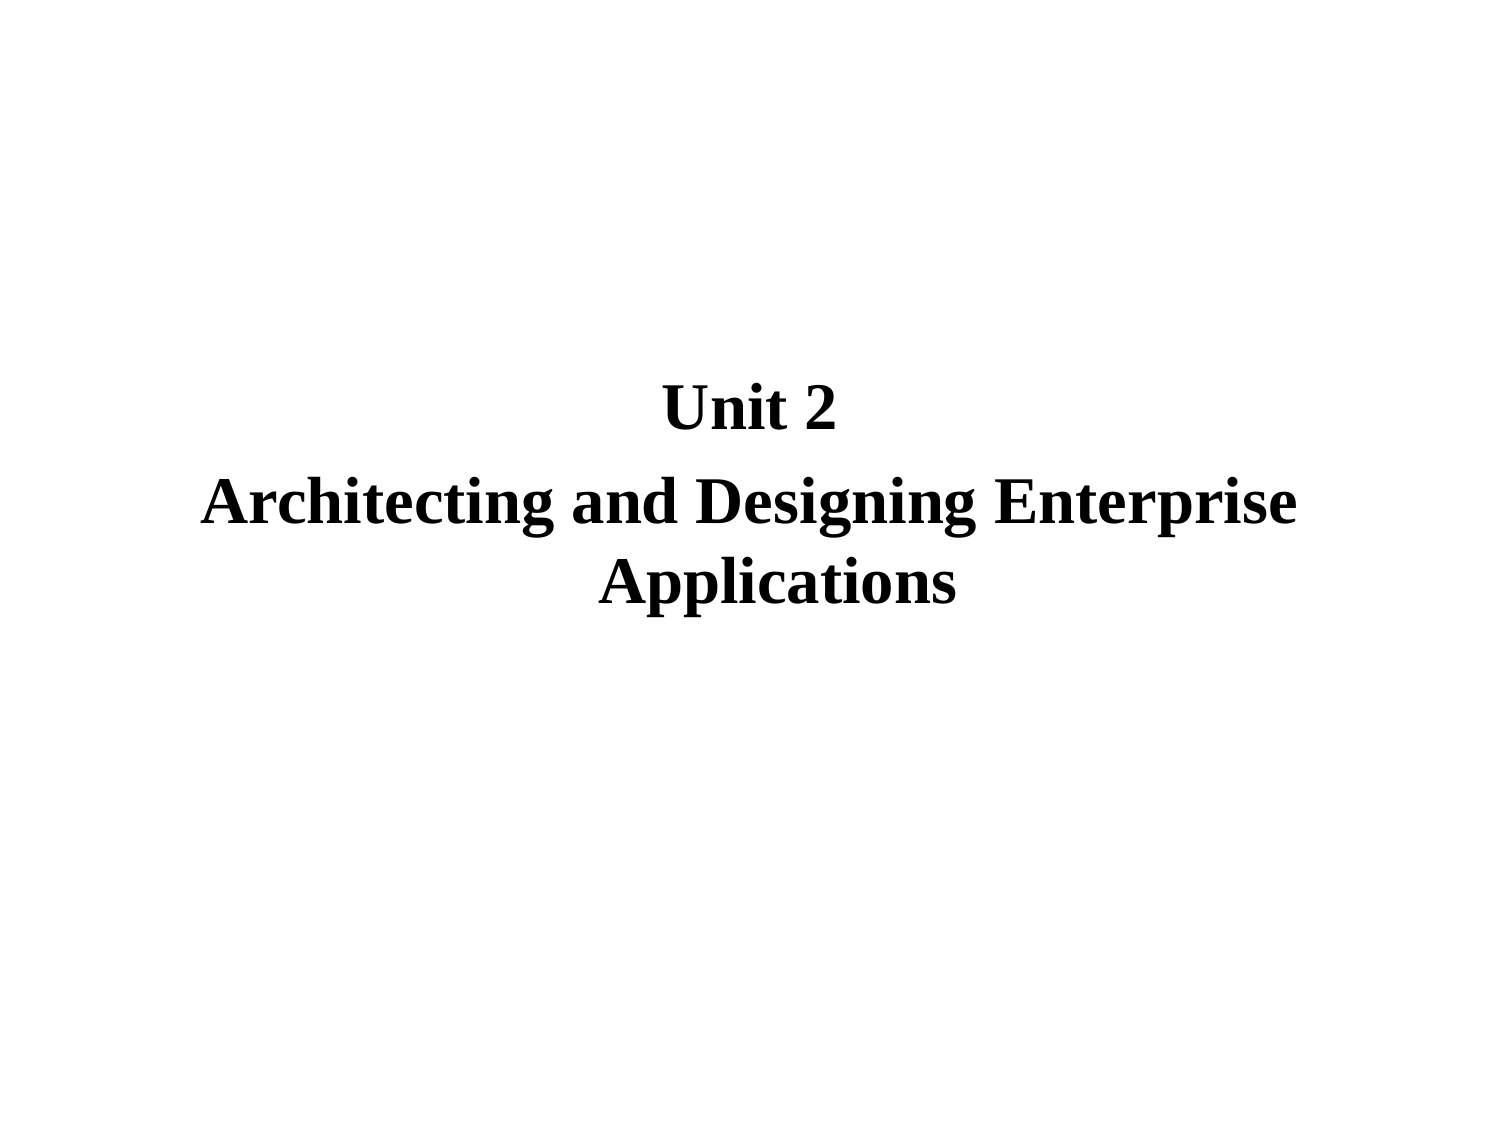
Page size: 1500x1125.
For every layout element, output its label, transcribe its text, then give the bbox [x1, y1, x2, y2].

list Unit 2 Architecting and Designing Enterprise Applications [75, 262, 1425, 1005]
